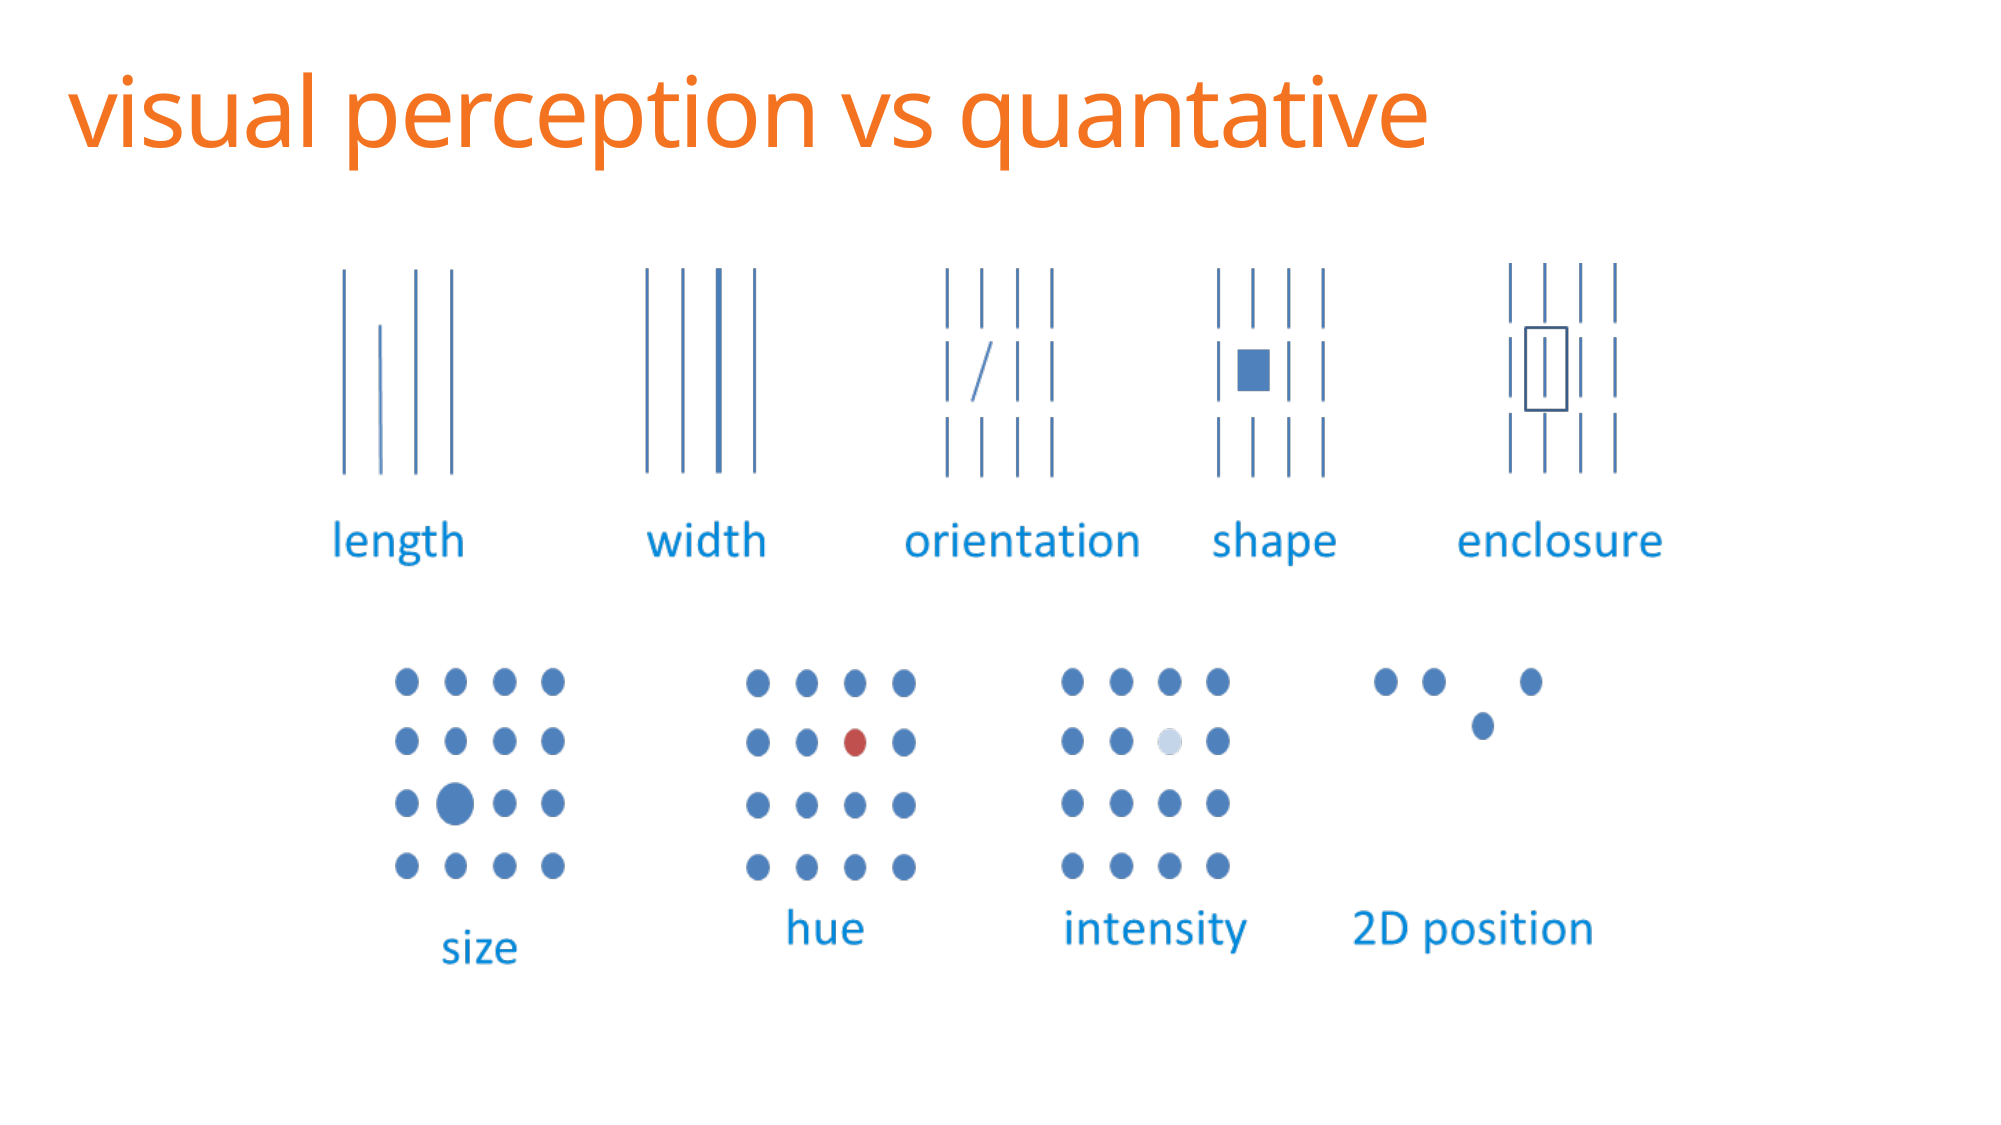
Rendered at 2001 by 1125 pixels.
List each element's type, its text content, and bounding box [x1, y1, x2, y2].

picture [298, 263, 1702, 1010]
title visual perception vs quantative [44, 47, 1957, 196]
